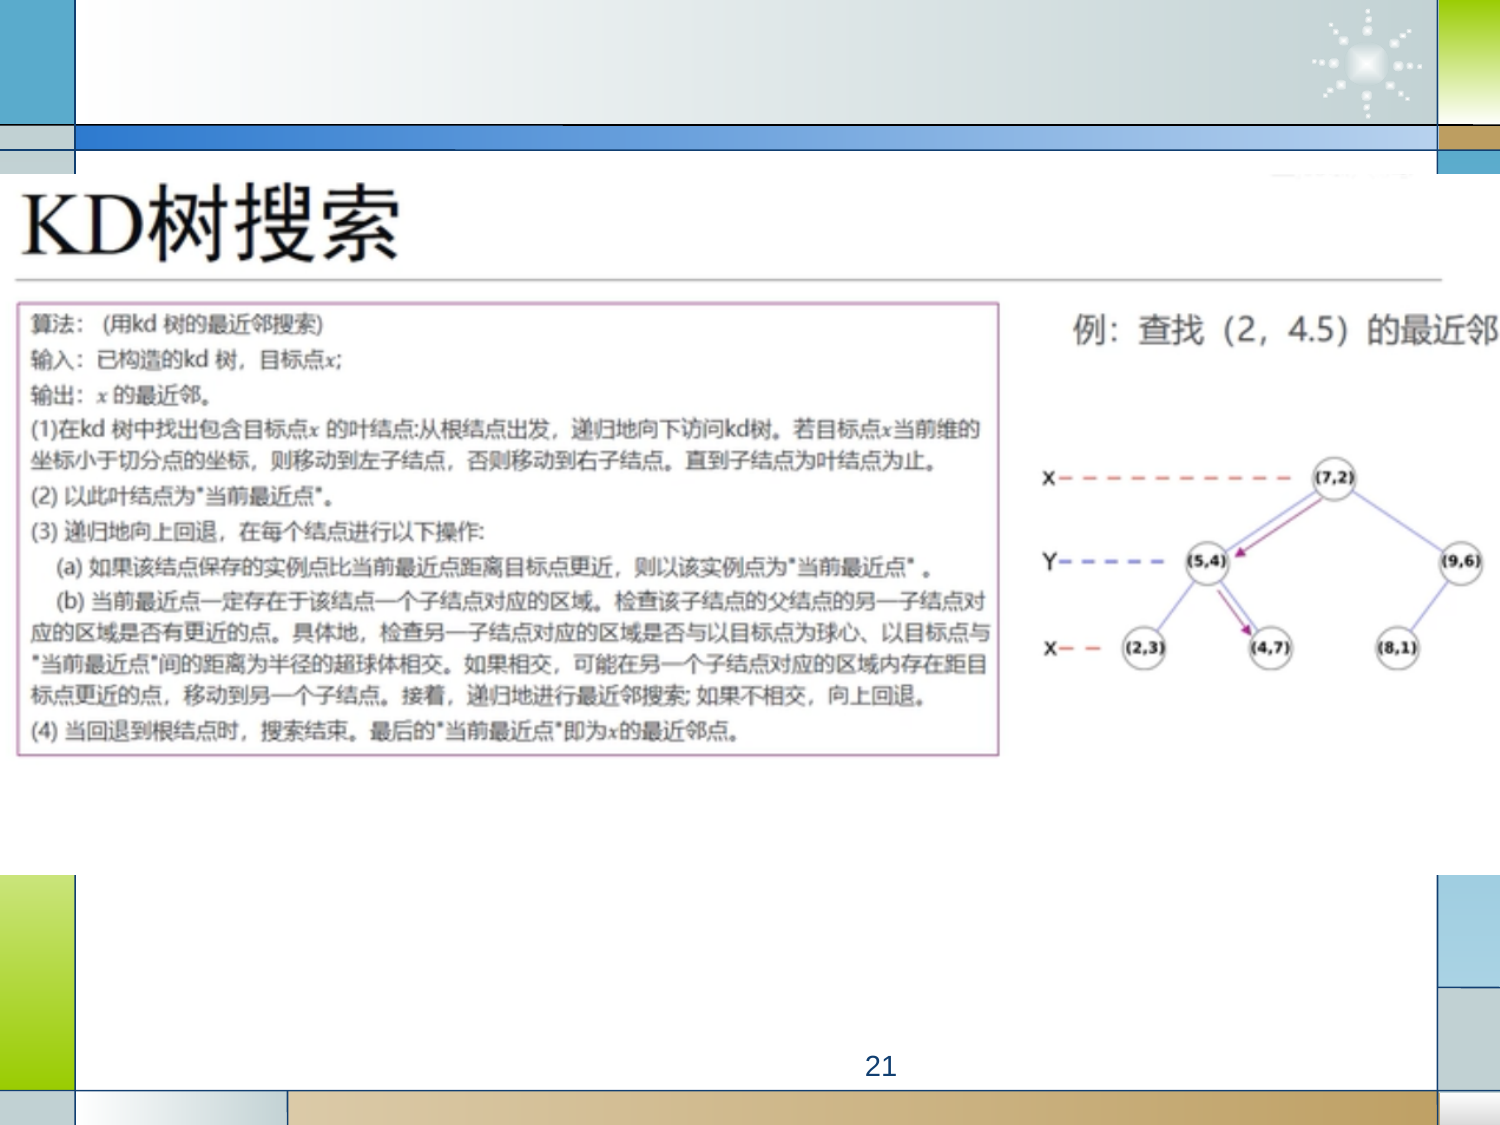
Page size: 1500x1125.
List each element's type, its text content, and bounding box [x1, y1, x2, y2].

picture [0, 174, 1500, 876]
slide_number 21 [562, 1039, 913, 1081]
